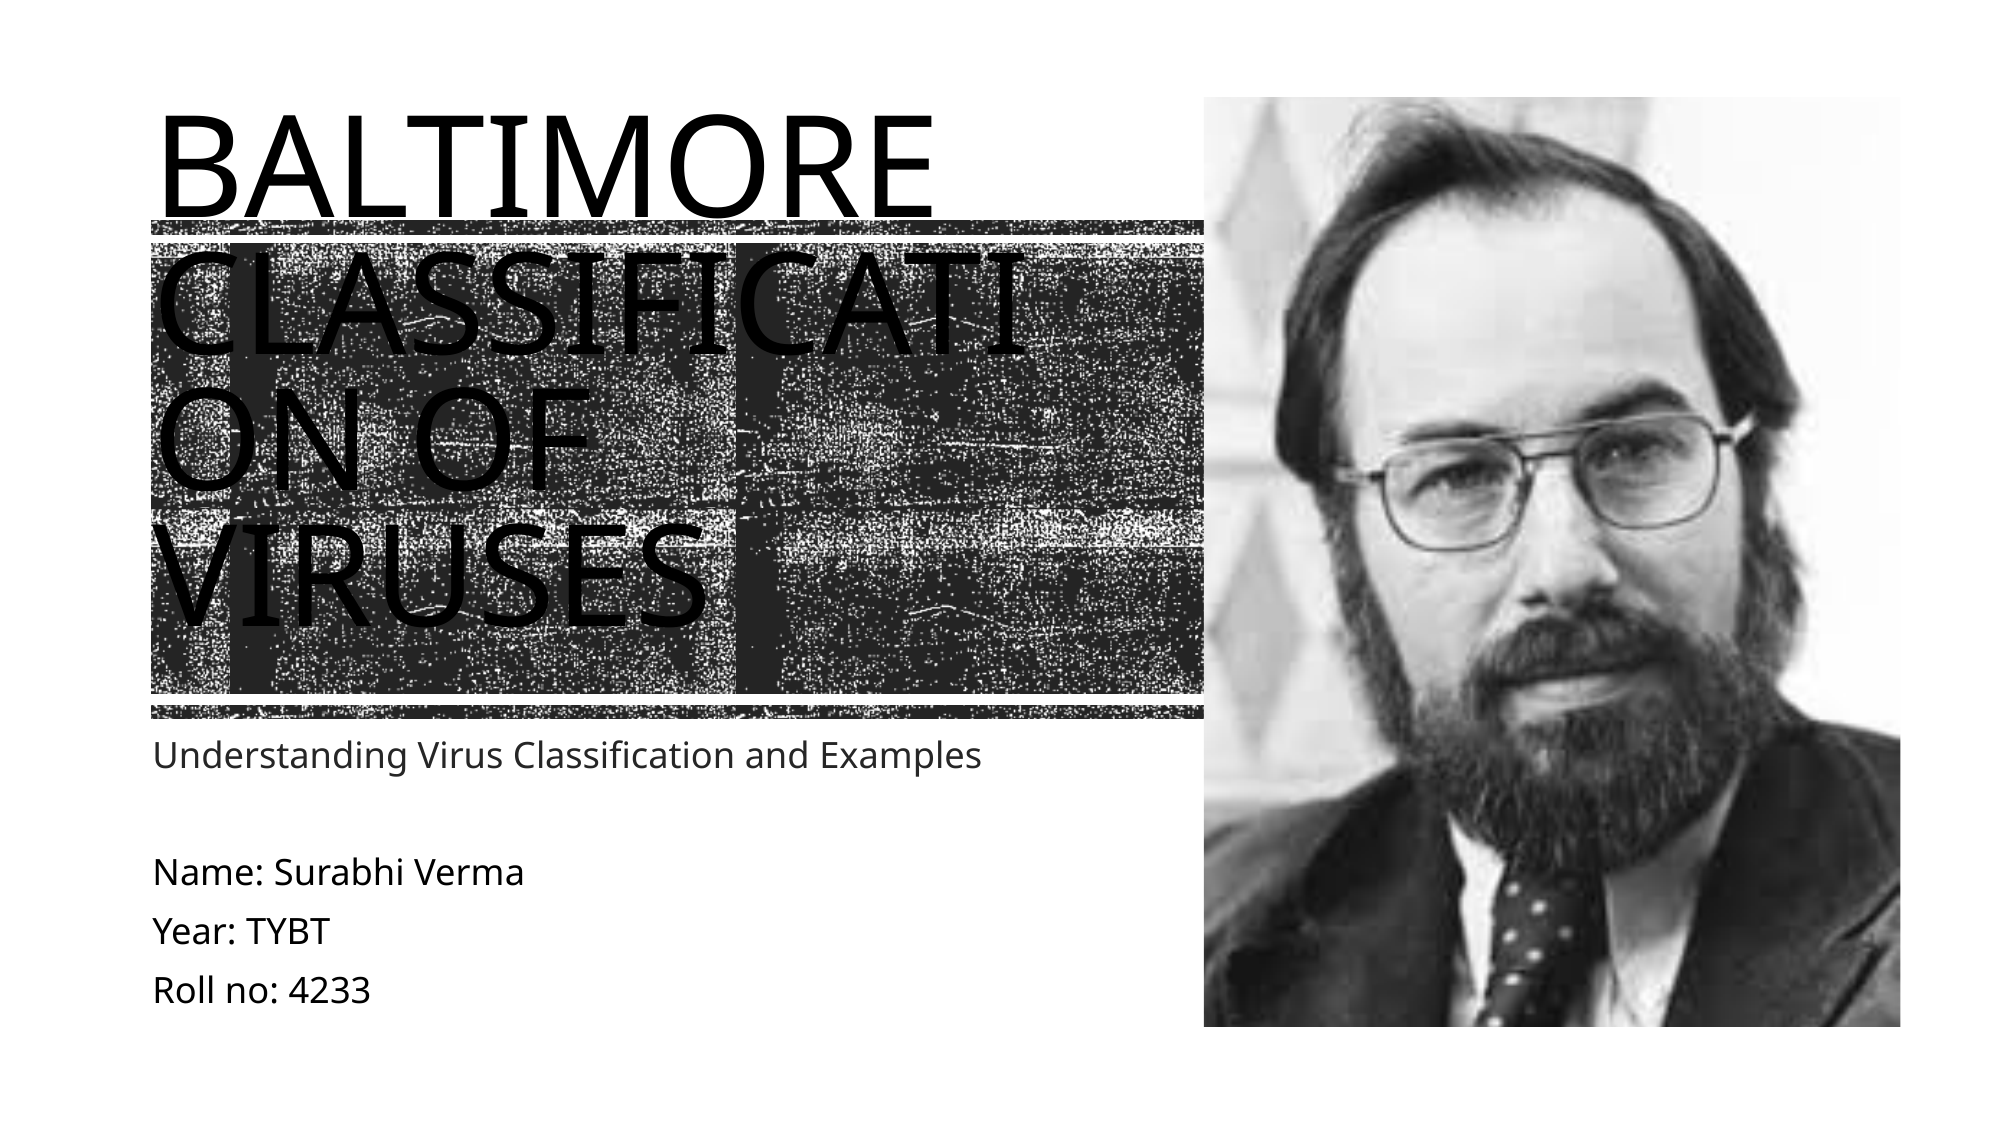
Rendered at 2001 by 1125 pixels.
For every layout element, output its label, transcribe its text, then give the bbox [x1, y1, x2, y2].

subtitle Understanding Virus Classification and Examples Name: Surabhi Verma Year: TYBT Roll no: 4233 [137, 729, 1125, 1021]
picture [1203, 97, 1901, 1027]
title Baltimore Classification of Viruses [137, 97, 1125, 662]
